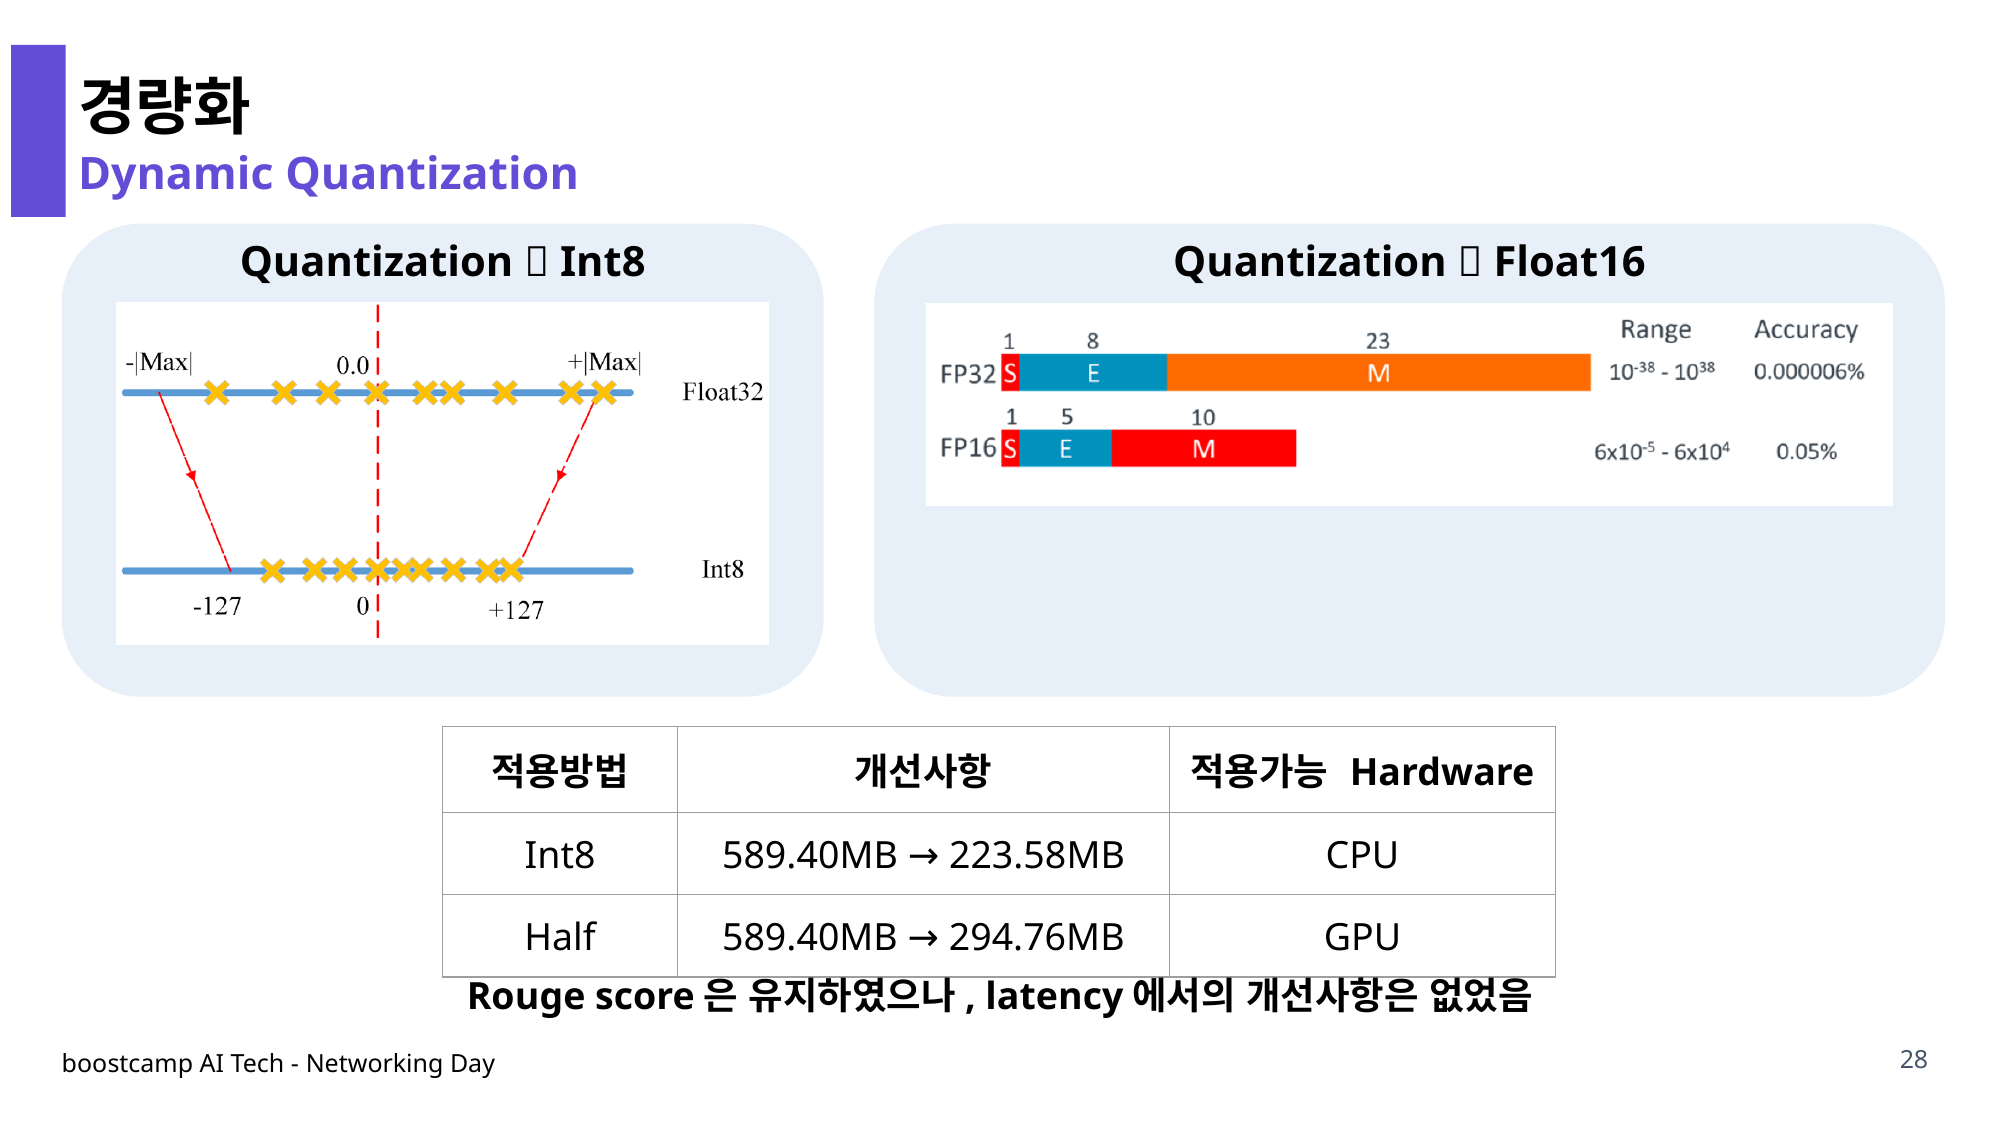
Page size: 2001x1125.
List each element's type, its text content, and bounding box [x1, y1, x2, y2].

table_header 적용방법 [443, 727, 677, 812]
picture [116, 302, 769, 646]
table_header 적용가능 Hardware [1170, 727, 1555, 812]
text_box [873, 222, 1947, 698]
text_box Quantization  Int8 [204, 235, 681, 285]
table_cell 589.40MB → 294.76MB [678, 895, 1169, 964]
table_cell 589.40MB → 223.58MB [678, 813, 1169, 894]
text_box [10, 44, 67, 218]
table_cell GPU [1170, 895, 1555, 964]
table_cell Half [443, 895, 677, 964]
text_box Rouge score은 유지하였으나, latency에서의 개선사항은 없었음 [248, 964, 1752, 1024]
slide_number 28 [1493, 1025, 1944, 1086]
picture [925, 303, 1894, 506]
text_box Quantization  Float16 [1121, 235, 1698, 285]
table_cell Int8 [443, 813, 677, 894]
table_header 개선사항 [678, 727, 1169, 812]
table_cell CPU [1170, 813, 1555, 894]
text_box 경량화 Dynamic Quantization [54, 47, 1944, 218]
text_box [60, 222, 825, 698]
